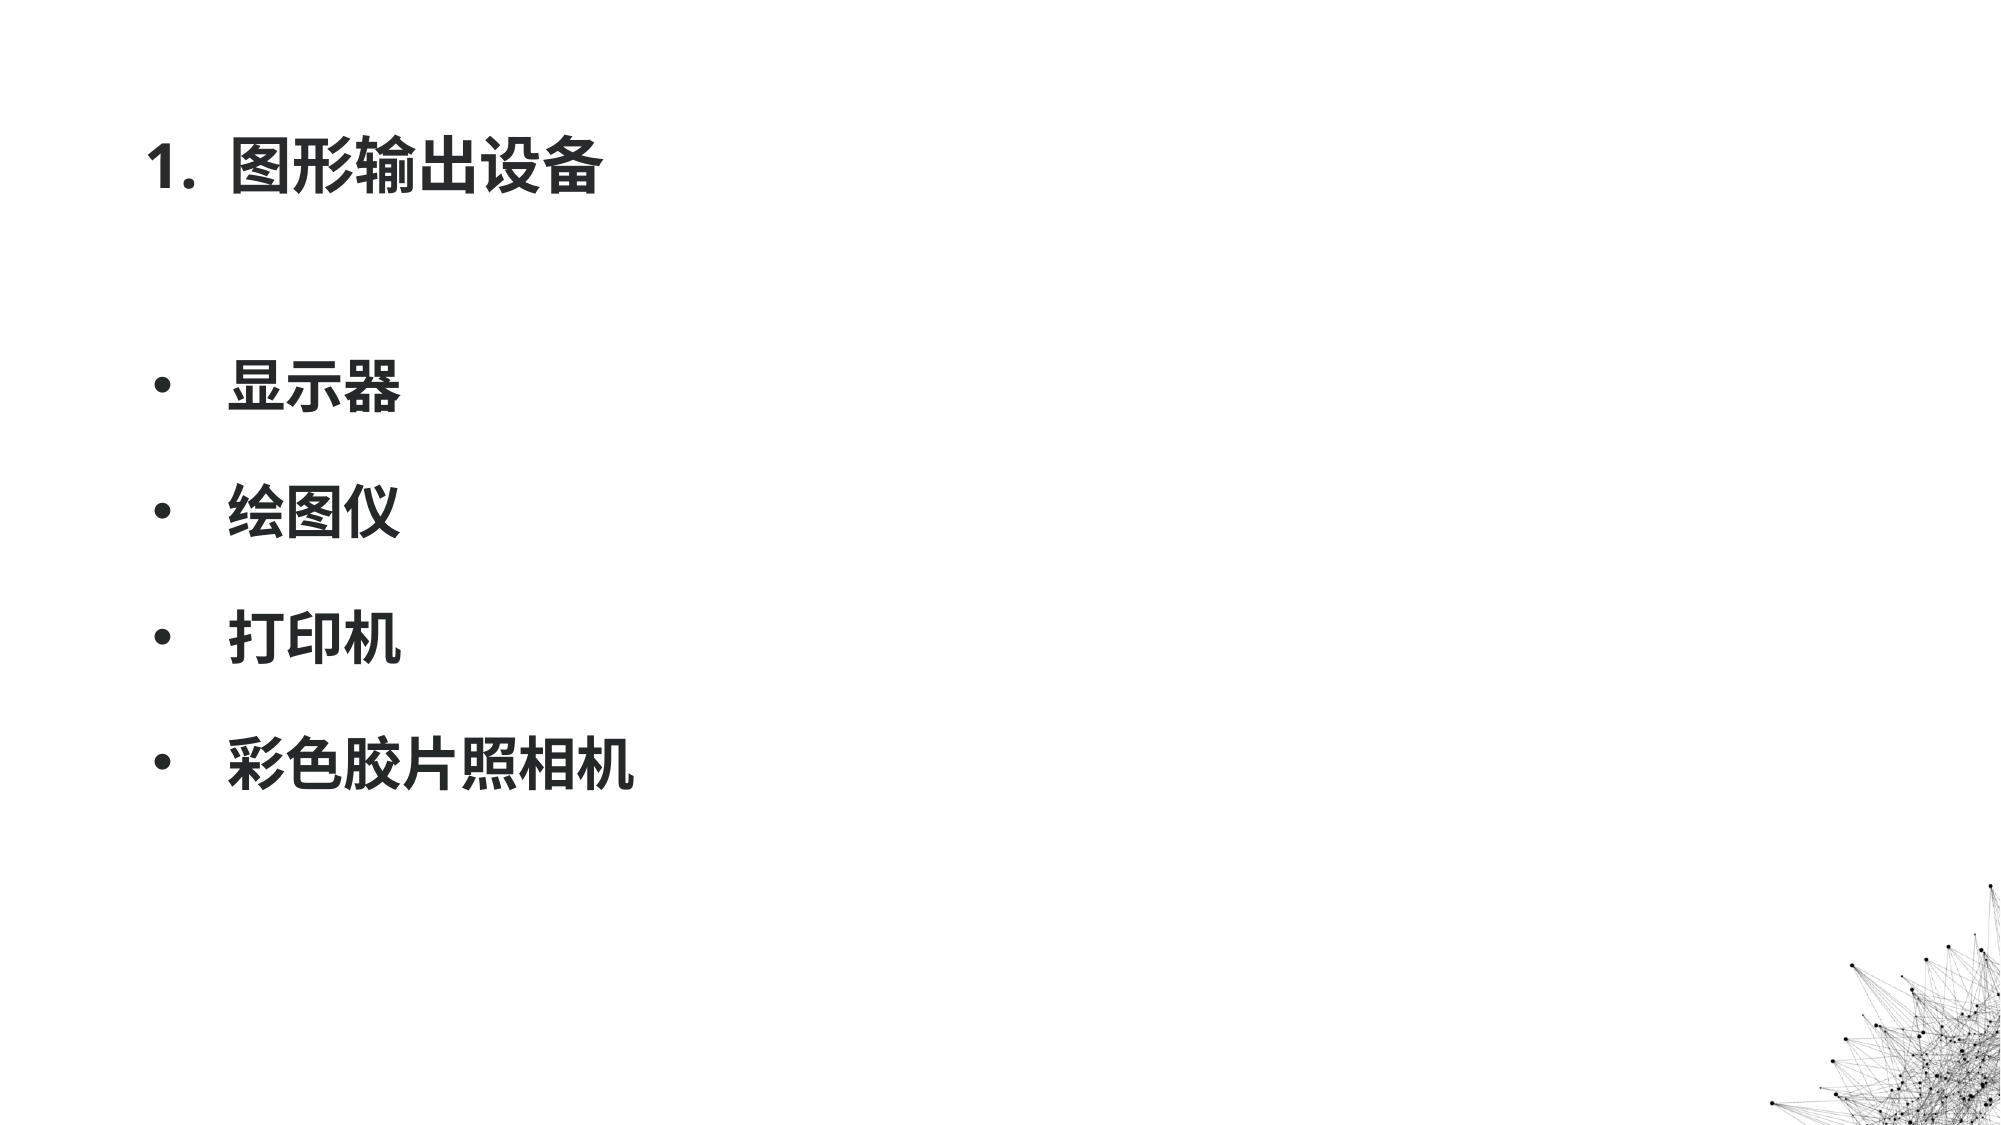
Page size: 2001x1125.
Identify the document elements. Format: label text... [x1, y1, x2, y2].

list 显示器 绘图仪 打印机 彩色胶片照相机 [136, 298, 1863, 1014]
picture [1704, 882, 2001, 1125]
title 1. 图形输出设备 [137, 59, 1863, 278]
